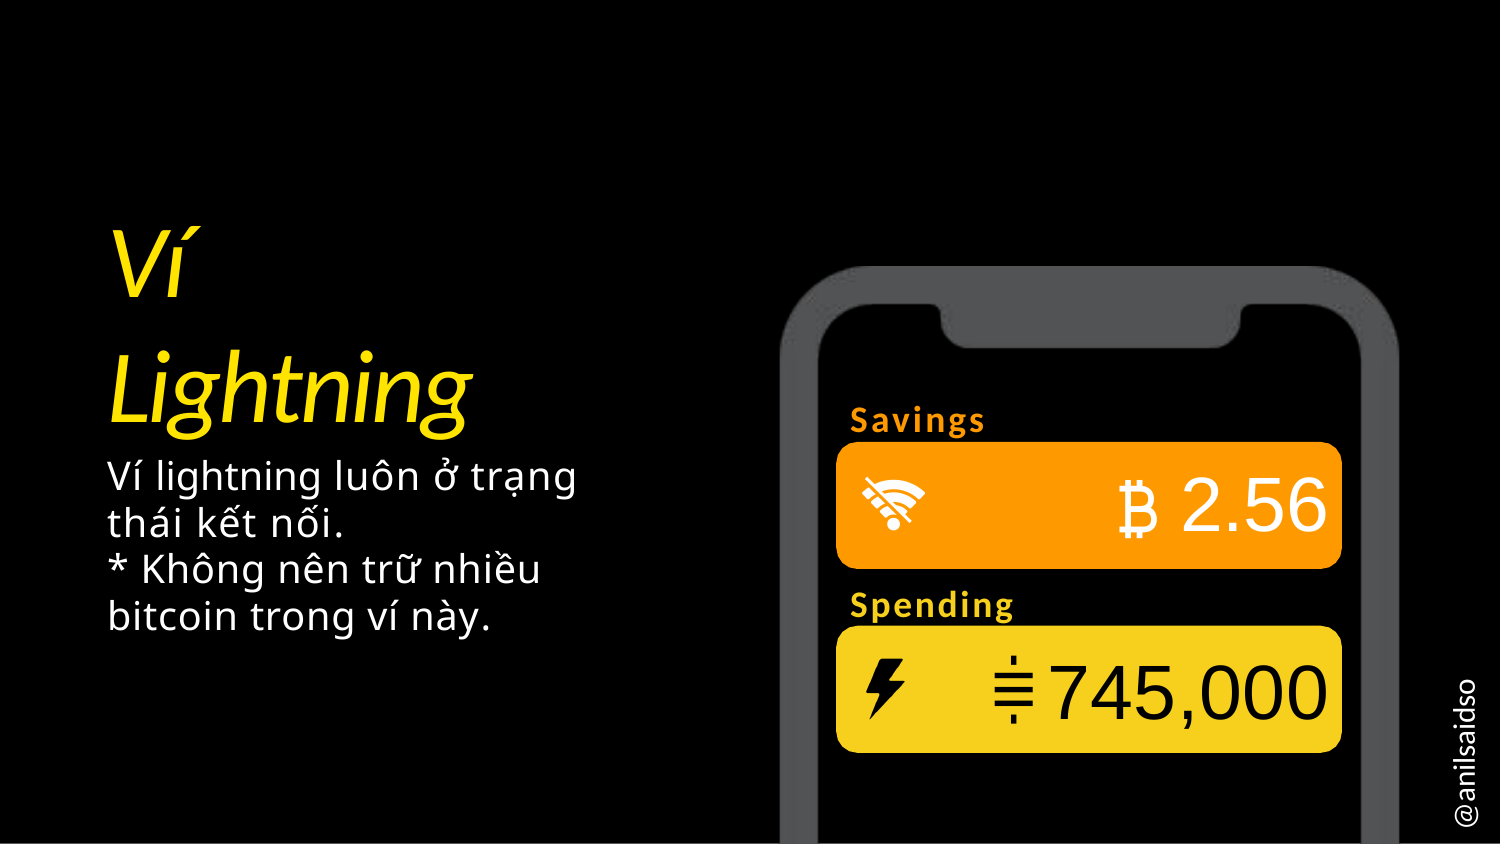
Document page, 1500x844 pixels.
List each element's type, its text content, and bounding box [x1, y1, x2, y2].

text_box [741, 265, 1438, 844]
title Ví Lightning Ví lightning luôn ở trạng thái kết nối. * Không nên trữ nhiều bitcoin trong ví này. [105, 191, 630, 639]
text_box @anilsaidso [1443, 666, 1489, 833]
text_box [848, 467, 1174, 724]
